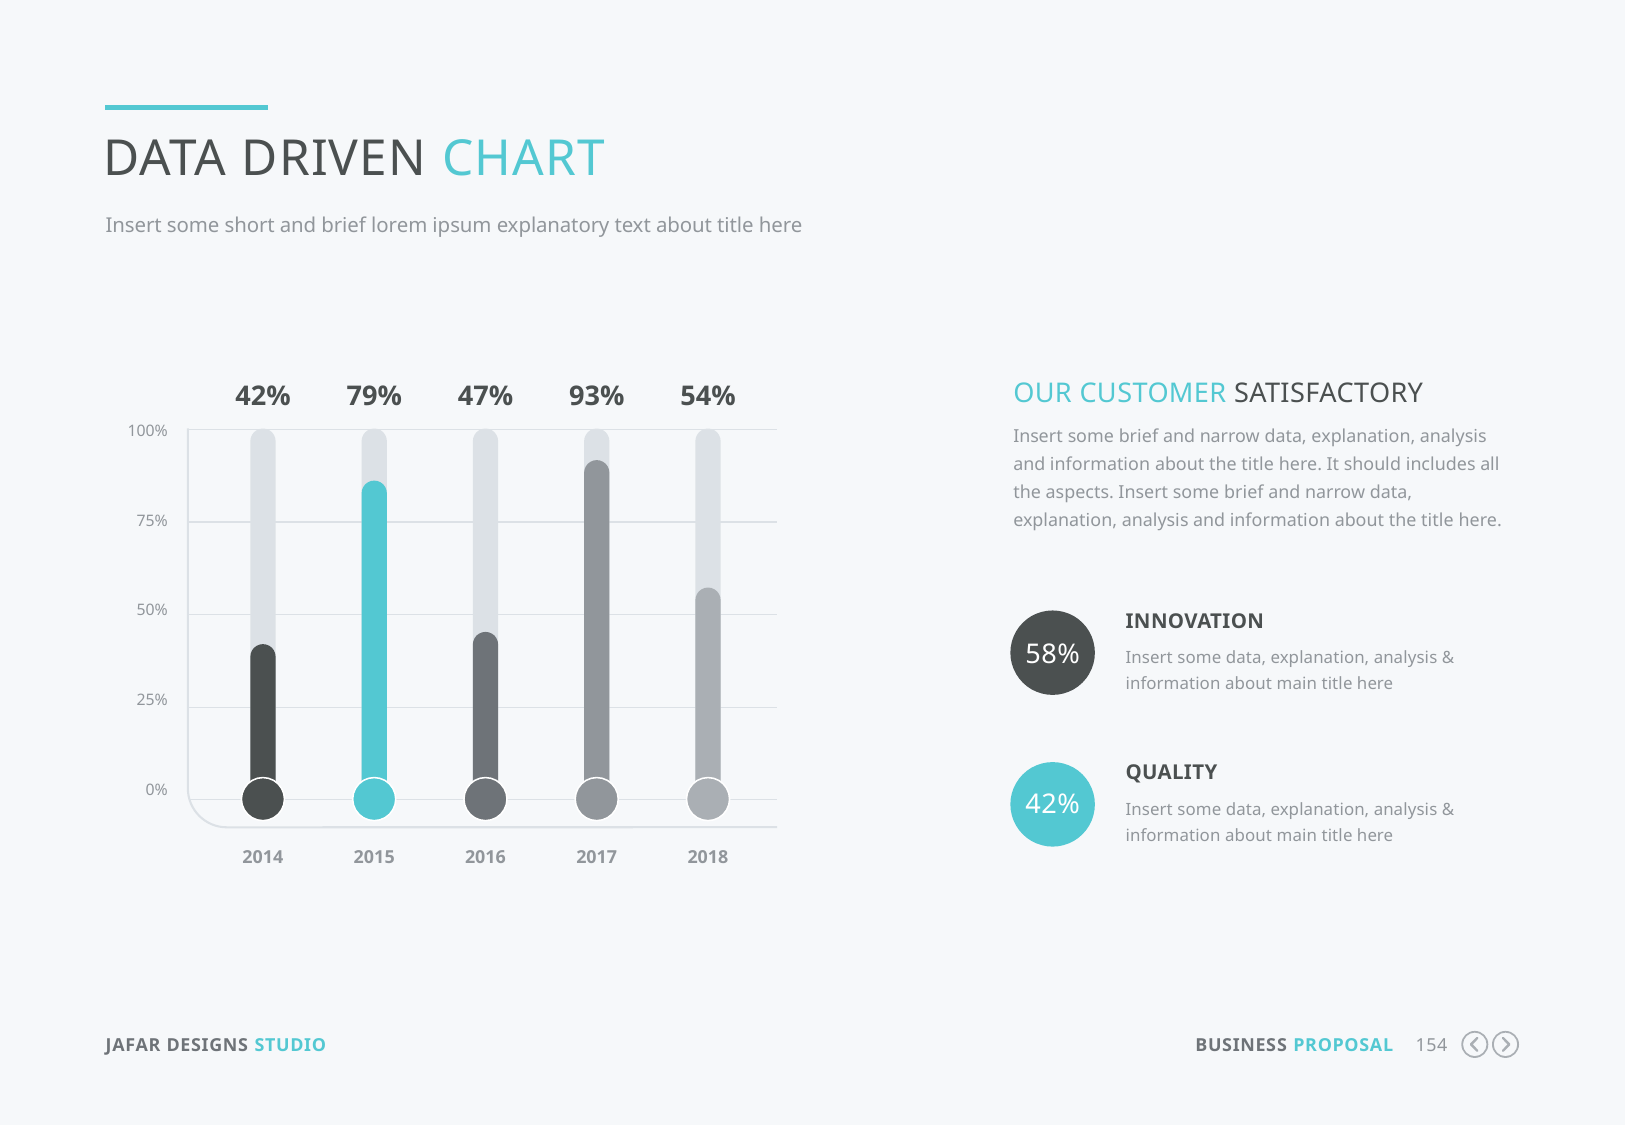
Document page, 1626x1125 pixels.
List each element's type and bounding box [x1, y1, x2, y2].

text_box [1125, 759, 1518, 846]
list [103, 125, 1518, 188]
text_box [1013, 375, 1518, 532]
text_box [323, 840, 426, 867]
text_box [545, 378, 648, 412]
text_box [434, 840, 537, 867]
text_box [657, 378, 759, 412]
text_box [212, 840, 314, 867]
text_box [122, 420, 778, 828]
text_box [212, 378, 314, 412]
text_box [323, 378, 426, 412]
text_box [657, 840, 759, 867]
text_box [1010, 762, 1095, 847]
text_box [434, 378, 537, 412]
text_box [1125, 607, 1518, 694]
list [105, 209, 1519, 241]
text_box [1010, 610, 1095, 695]
text_box [545, 840, 648, 867]
